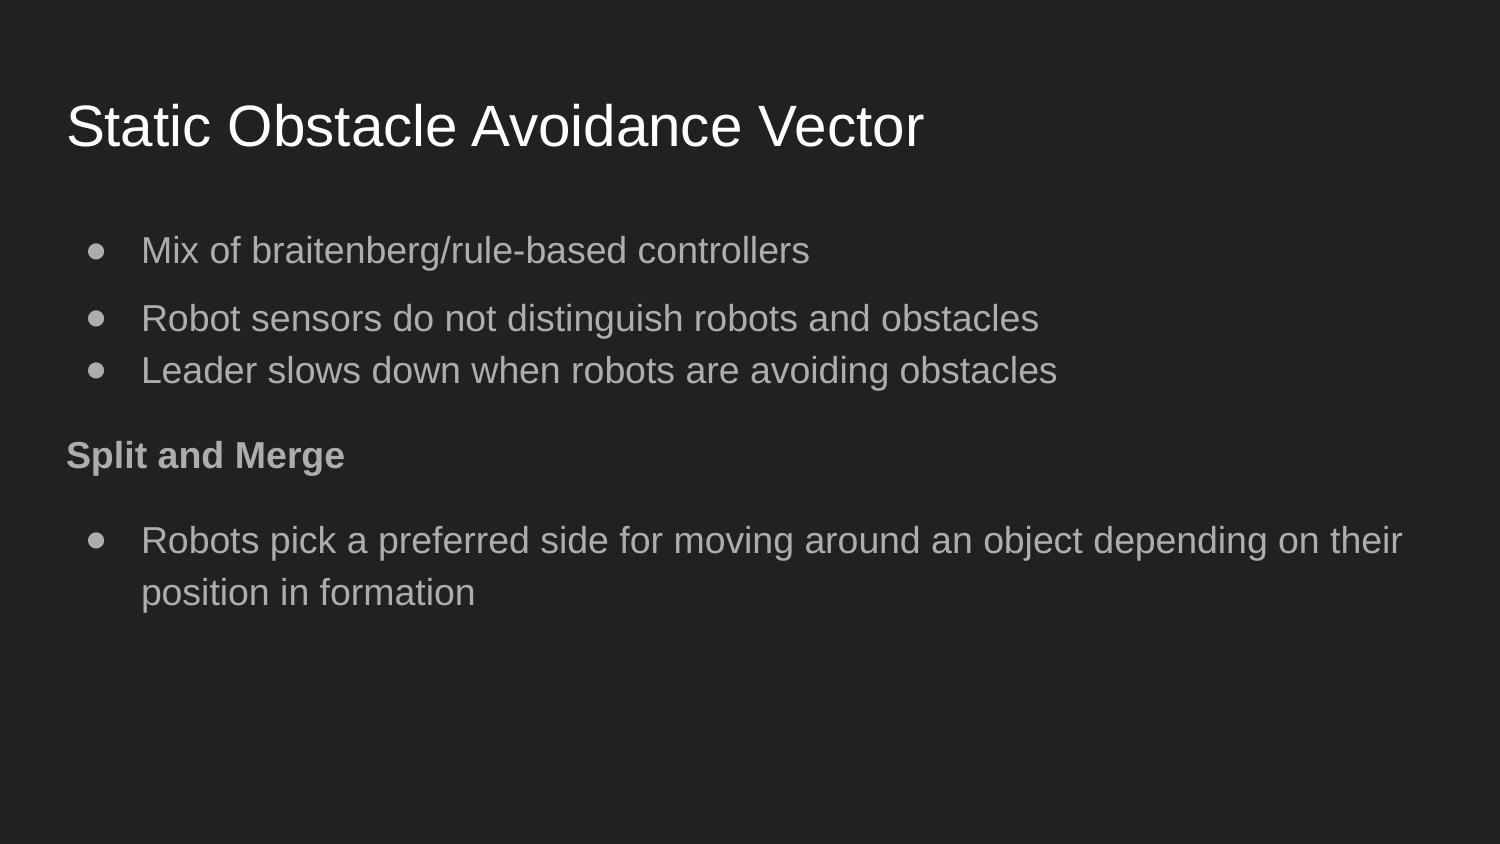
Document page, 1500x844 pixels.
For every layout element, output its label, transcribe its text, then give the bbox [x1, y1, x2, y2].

list Mix of braitenberg/rule-based controllers Robot sensors do not distinguish robots and obstacles Leader slows down when robots are avoiding obstacles Split and Merge Robots pick a preferred side for moving around an object depending on their position in formation [51, 189, 1449, 750]
title Static Obstacle Avoidance Vector [51, 72, 1449, 167]
